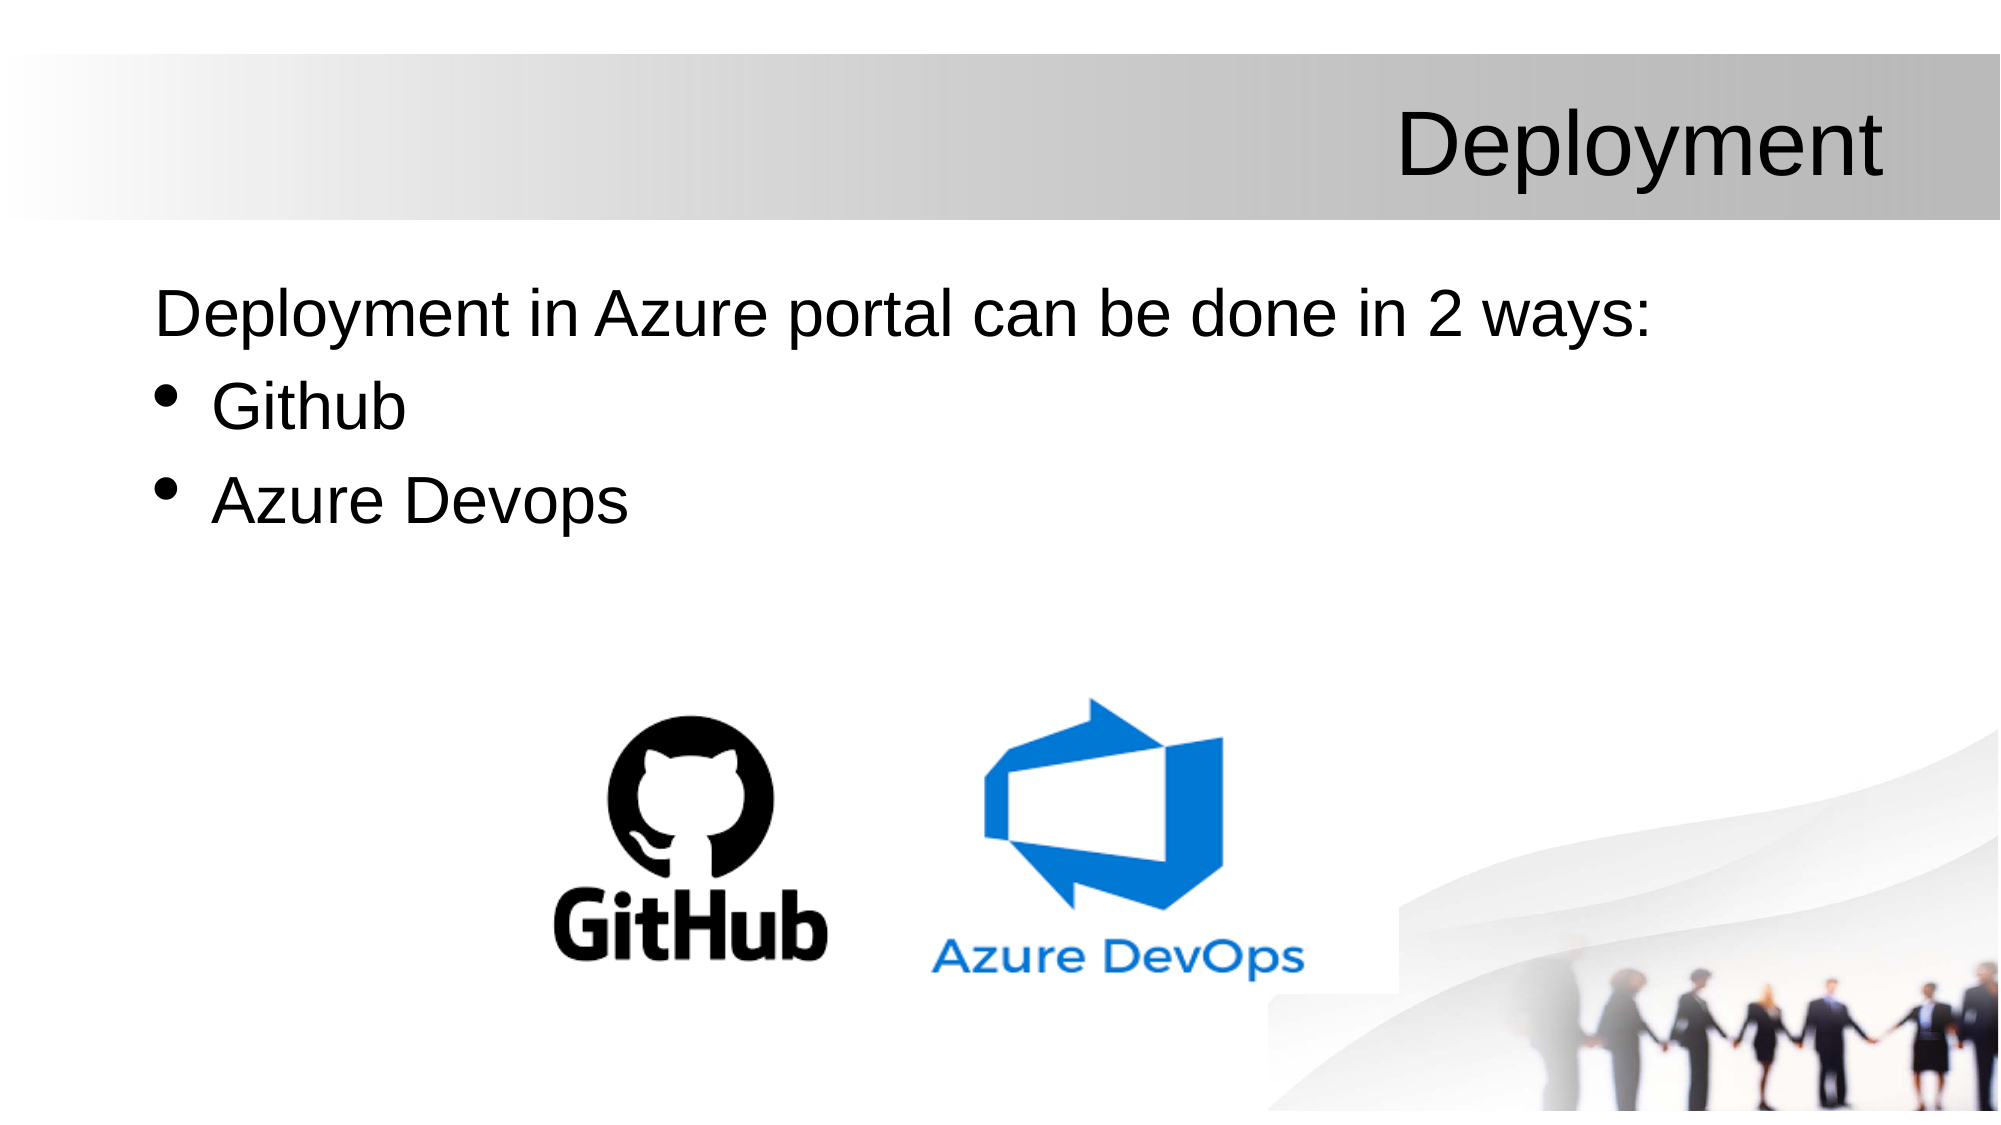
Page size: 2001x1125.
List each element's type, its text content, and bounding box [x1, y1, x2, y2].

title Deployment [99, 45, 1900, 233]
list Deployment in Azure portal can be done in 2 ways: Github Azure Devops [140, 262, 1900, 1000]
picture [465, 682, 1399, 995]
picture [1268, 728, 1999, 1111]
